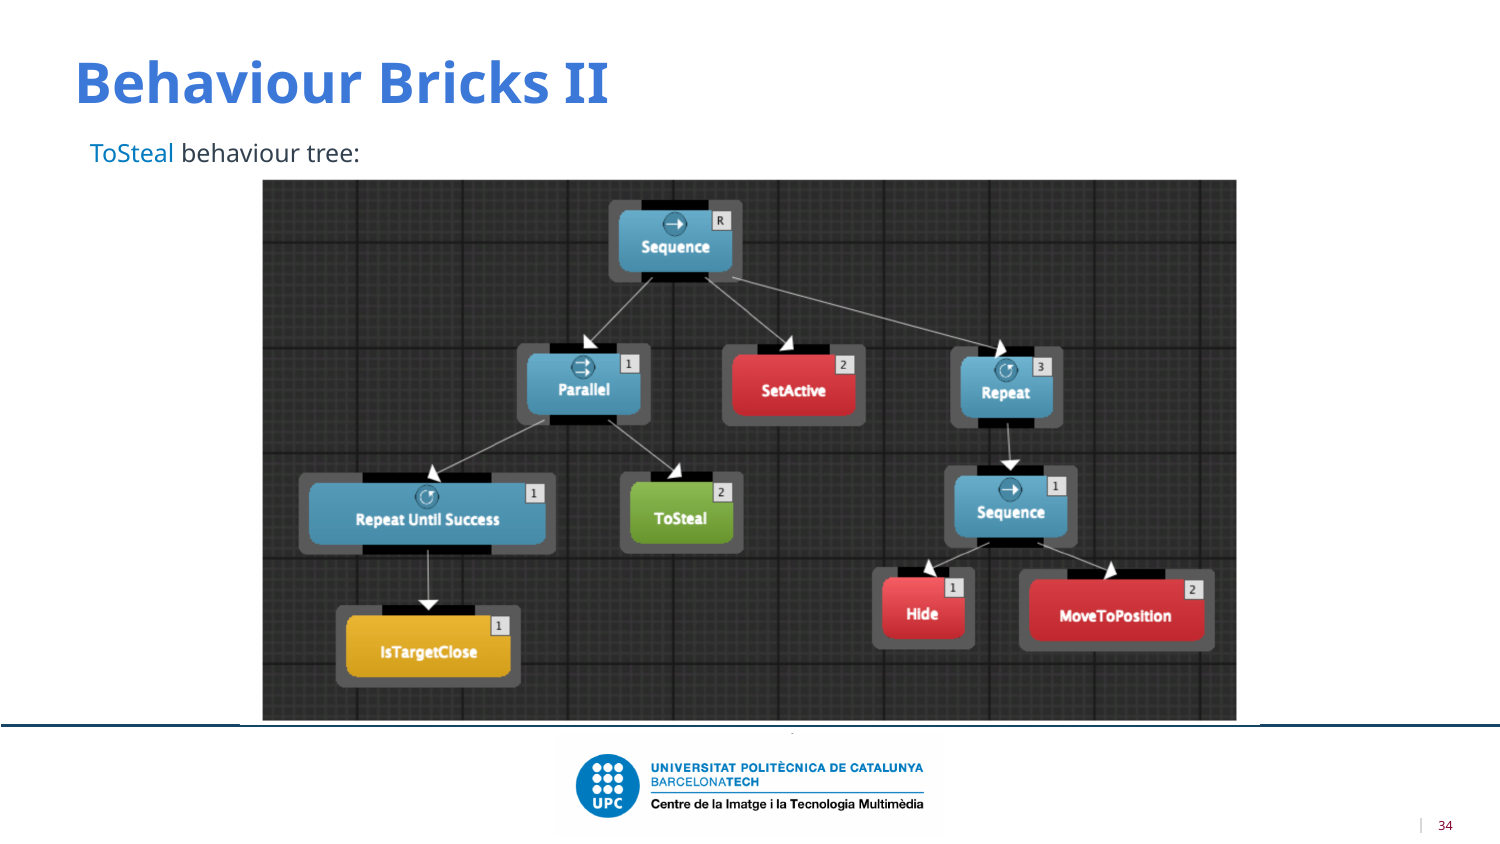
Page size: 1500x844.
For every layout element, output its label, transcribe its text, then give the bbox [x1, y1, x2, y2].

list Behaviour Bricks II [74, 47, 1428, 131]
picture [239, 173, 1261, 836]
text_box ToSteal behaviour tree: [74, 122, 531, 163]
